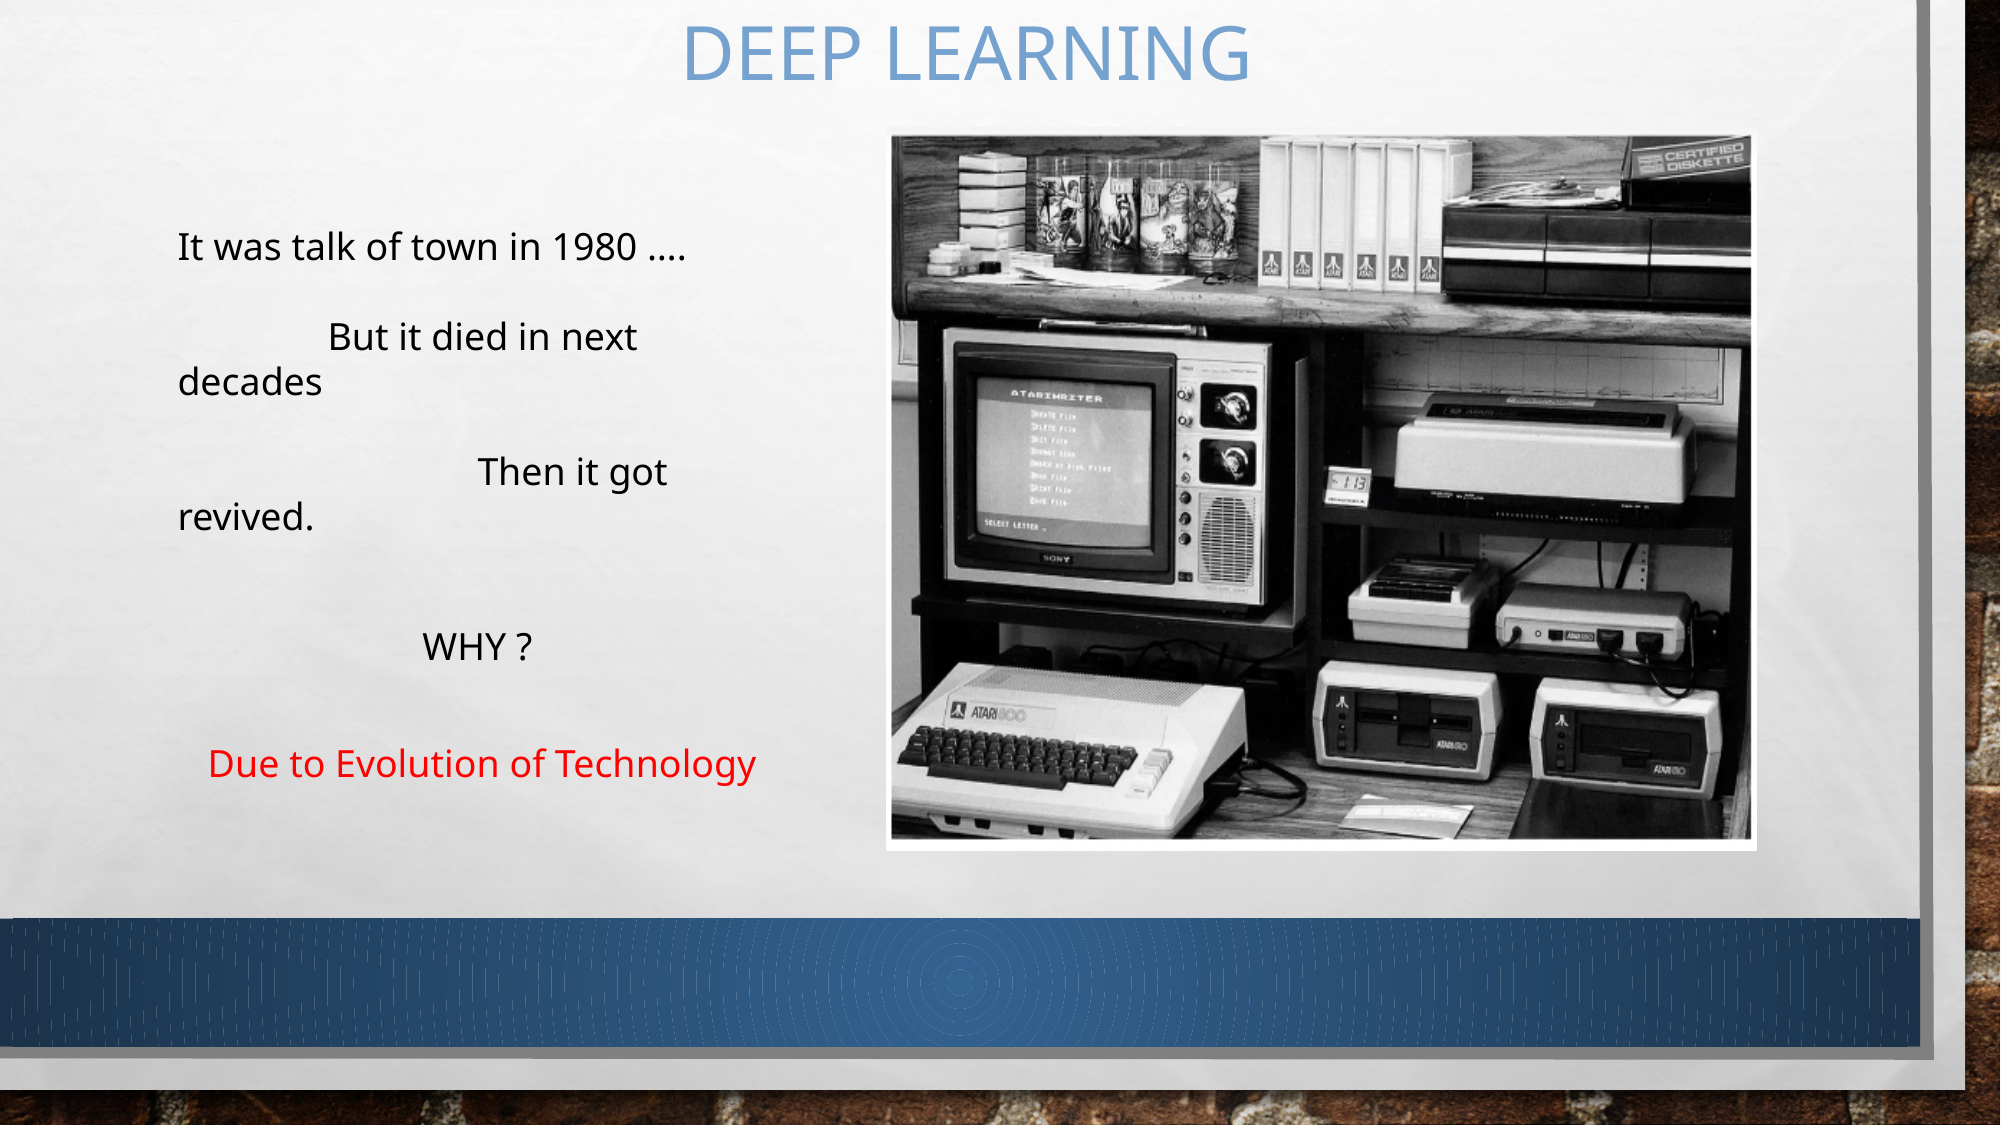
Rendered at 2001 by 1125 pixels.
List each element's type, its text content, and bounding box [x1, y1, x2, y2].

title Deep Learning [55, 17, 1879, 96]
text_box Due to Evolution of Technology [162, 732, 792, 793]
text_box WHY ? [162, 615, 792, 676]
text_box It was talk of town in 1980 …. But it died in next decades Then it got revived. [162, 215, 792, 546]
picture [886, 126, 1757, 851]
picture [0, 0, 2000, 1125]
